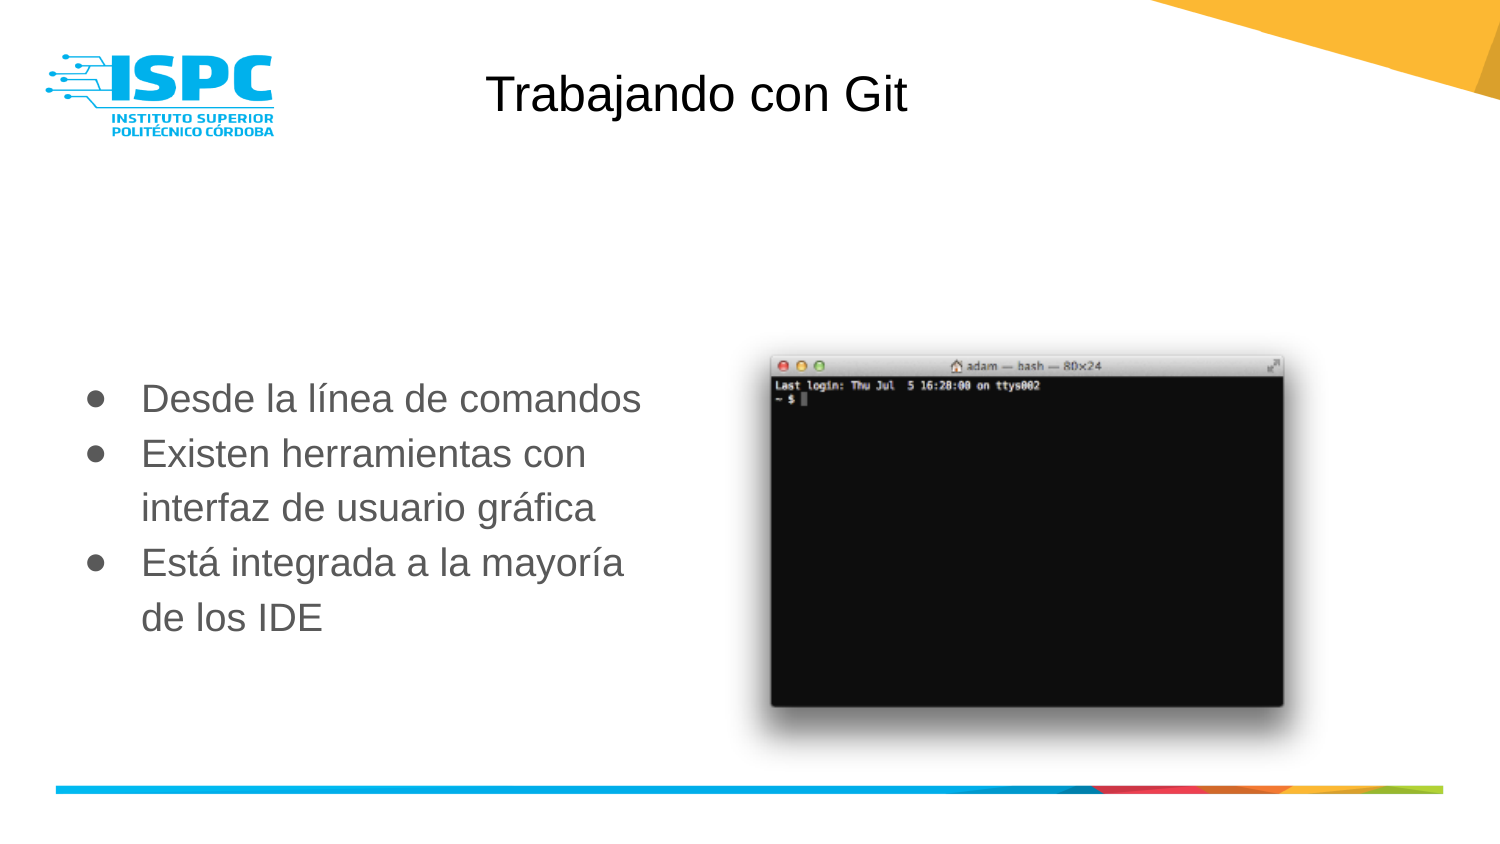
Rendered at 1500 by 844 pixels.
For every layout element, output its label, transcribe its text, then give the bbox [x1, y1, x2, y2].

title Trabajando con Git [469, 46, 931, 171]
list Desde la línea de comandos Existen herramientas con interfaz de usuario gráfica Está integrada a la mayoría de los IDE [51, 351, 679, 752]
picture [0, 0, 1500, 840]
